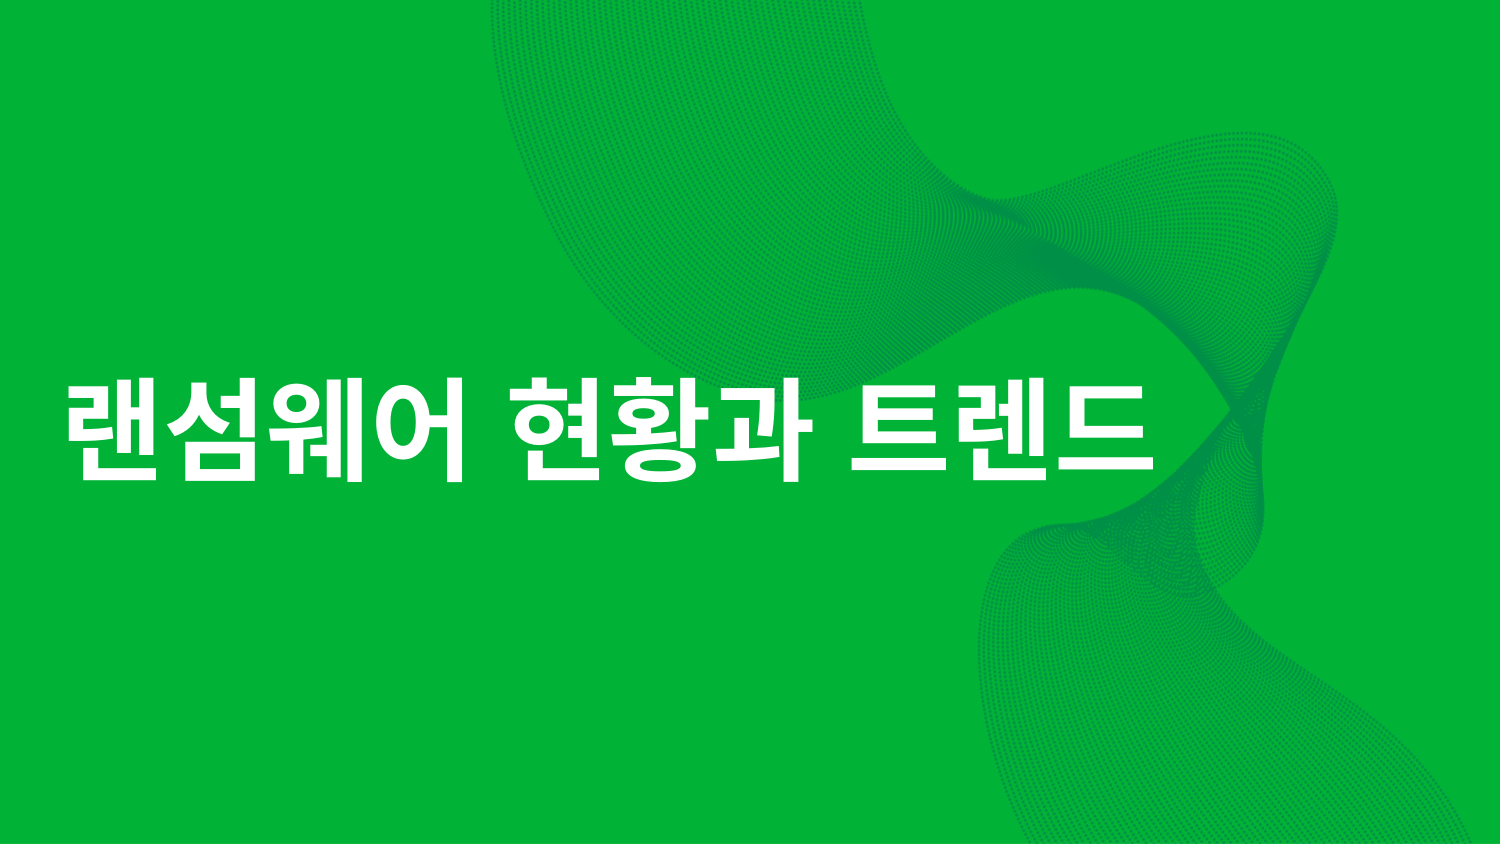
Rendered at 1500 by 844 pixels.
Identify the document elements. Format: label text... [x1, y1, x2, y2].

list 랜섬웨어 현황과 트렌드 [60, 360, 1452, 484]
picture [0, 0, 1500, 844]
